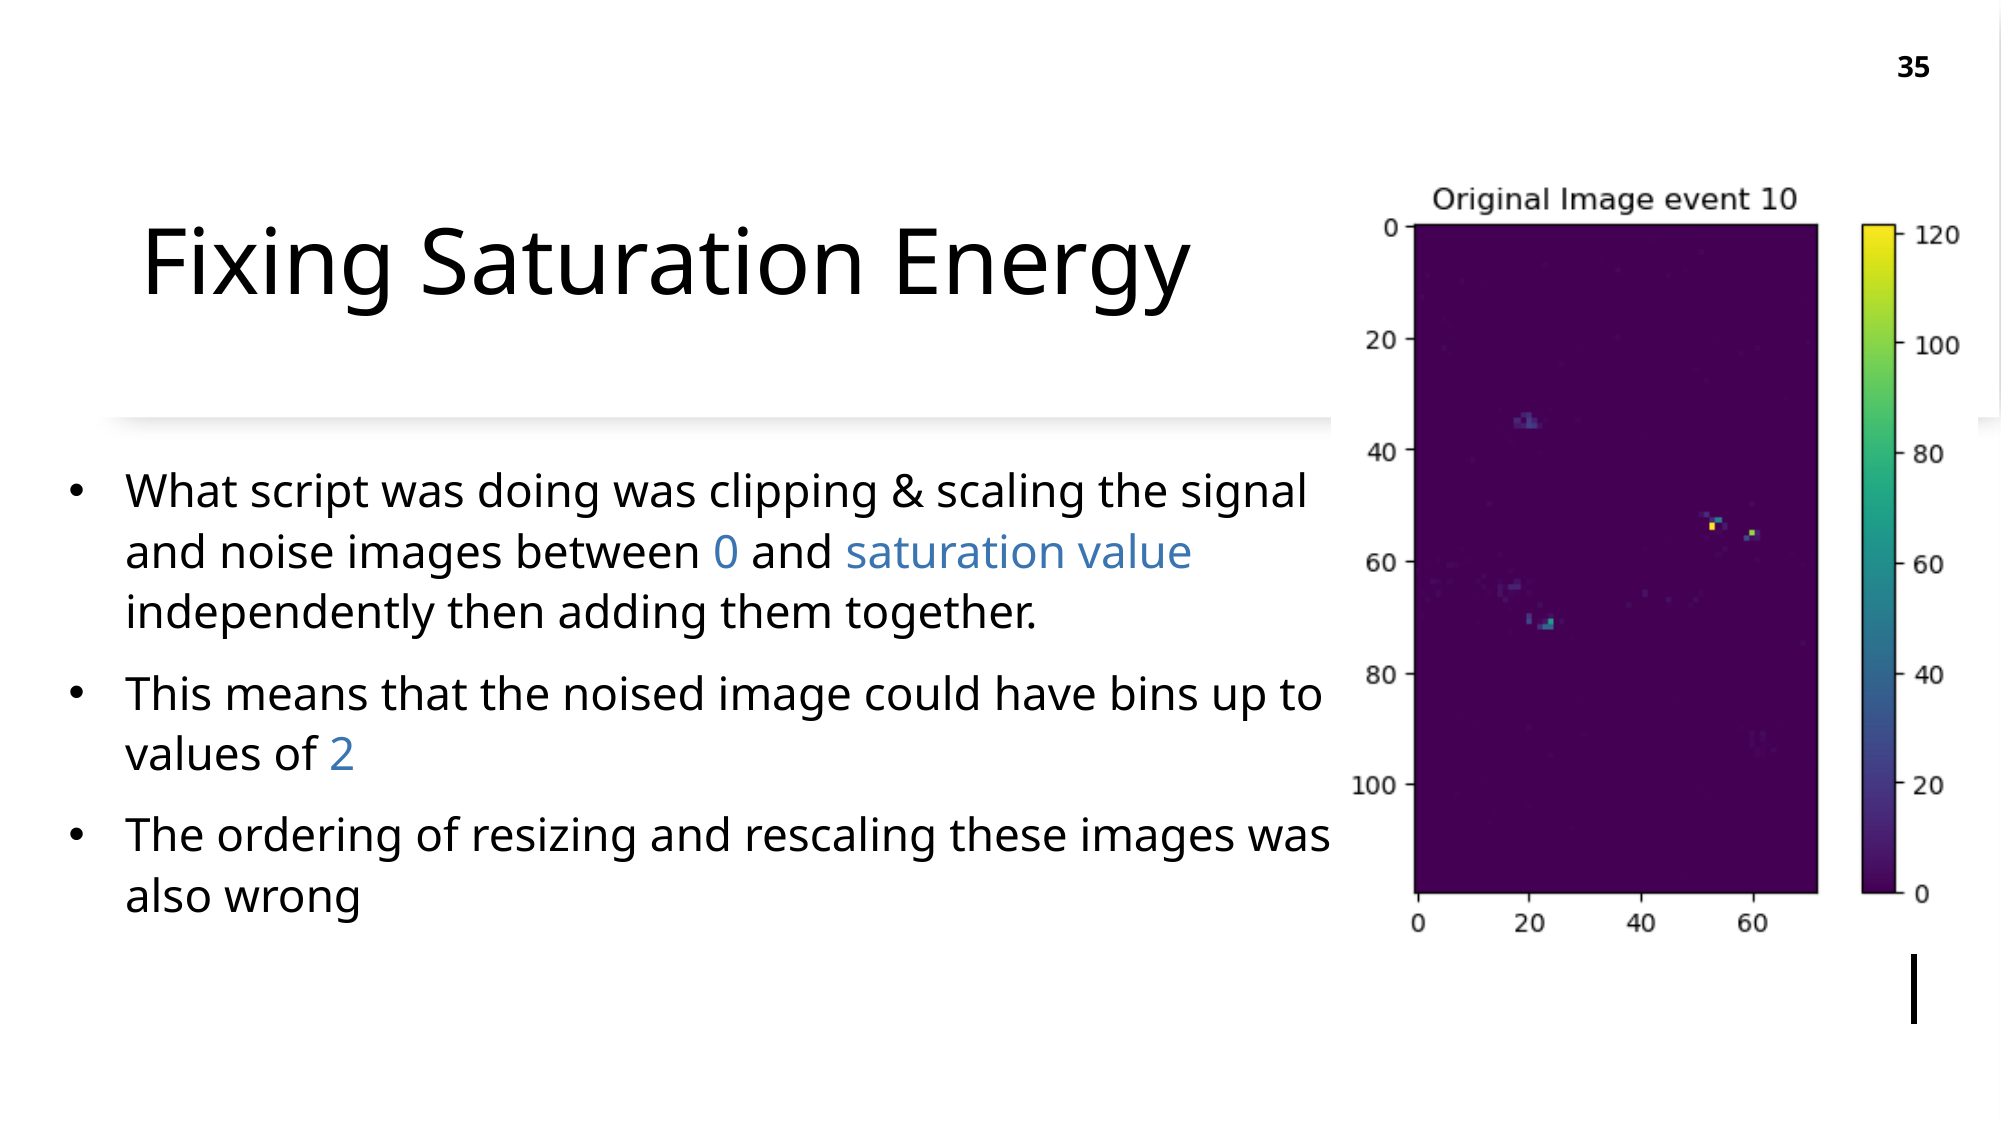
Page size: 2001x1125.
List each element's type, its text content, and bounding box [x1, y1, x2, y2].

slide_number 35 [1852, 38, 1977, 99]
picture [1331, 170, 1978, 955]
title Fixing Saturation Energy [124, 140, 1828, 376]
list What script was doing was clipping & scaling the signal and noise images between 0 and saturation value independently then adding them together. This means that the noised image could have bins up to values of 2 The ordering of resizing and rescaling these images was also wrong [53, 448, 1364, 985]
